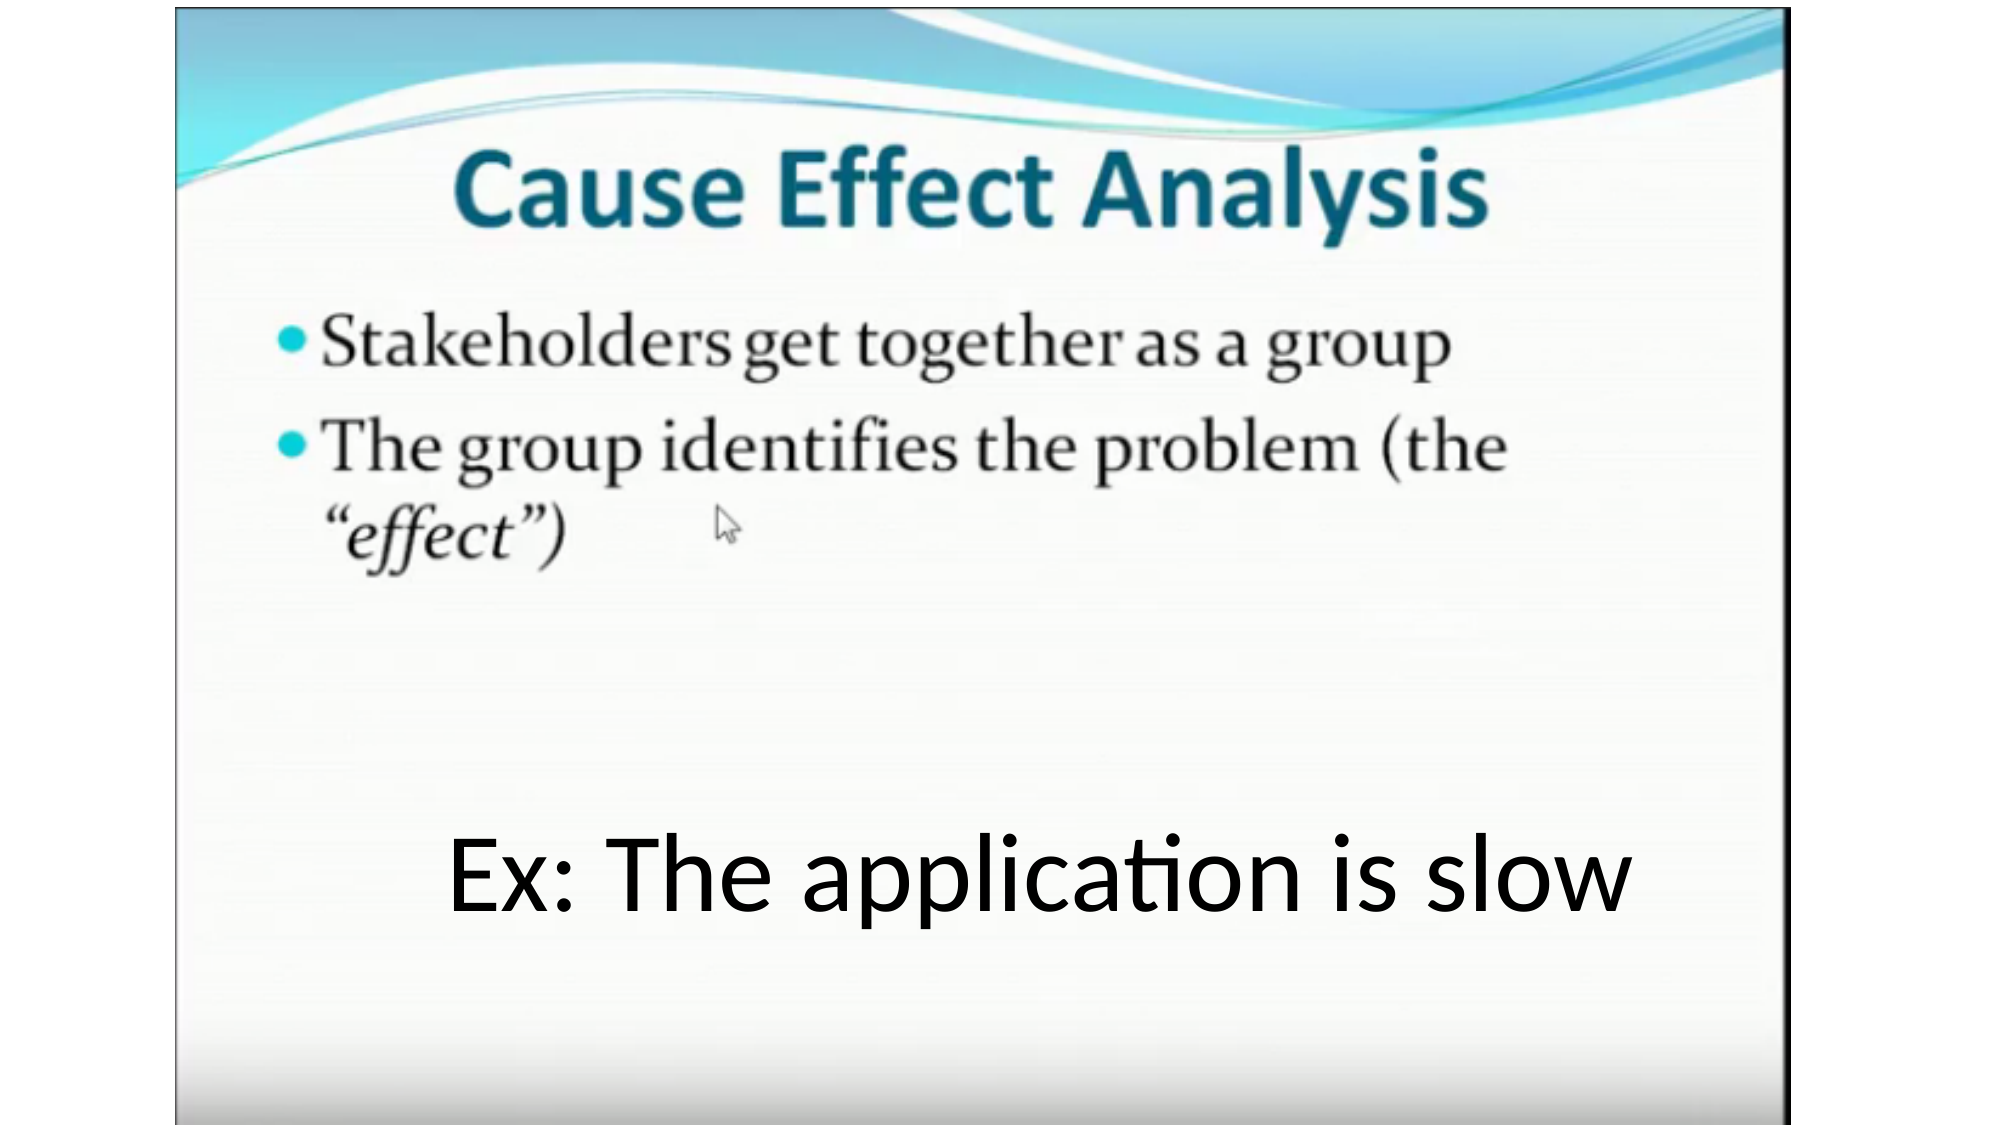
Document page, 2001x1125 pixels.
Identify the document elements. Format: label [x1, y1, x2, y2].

picture [175, 7, 1791, 1125]
